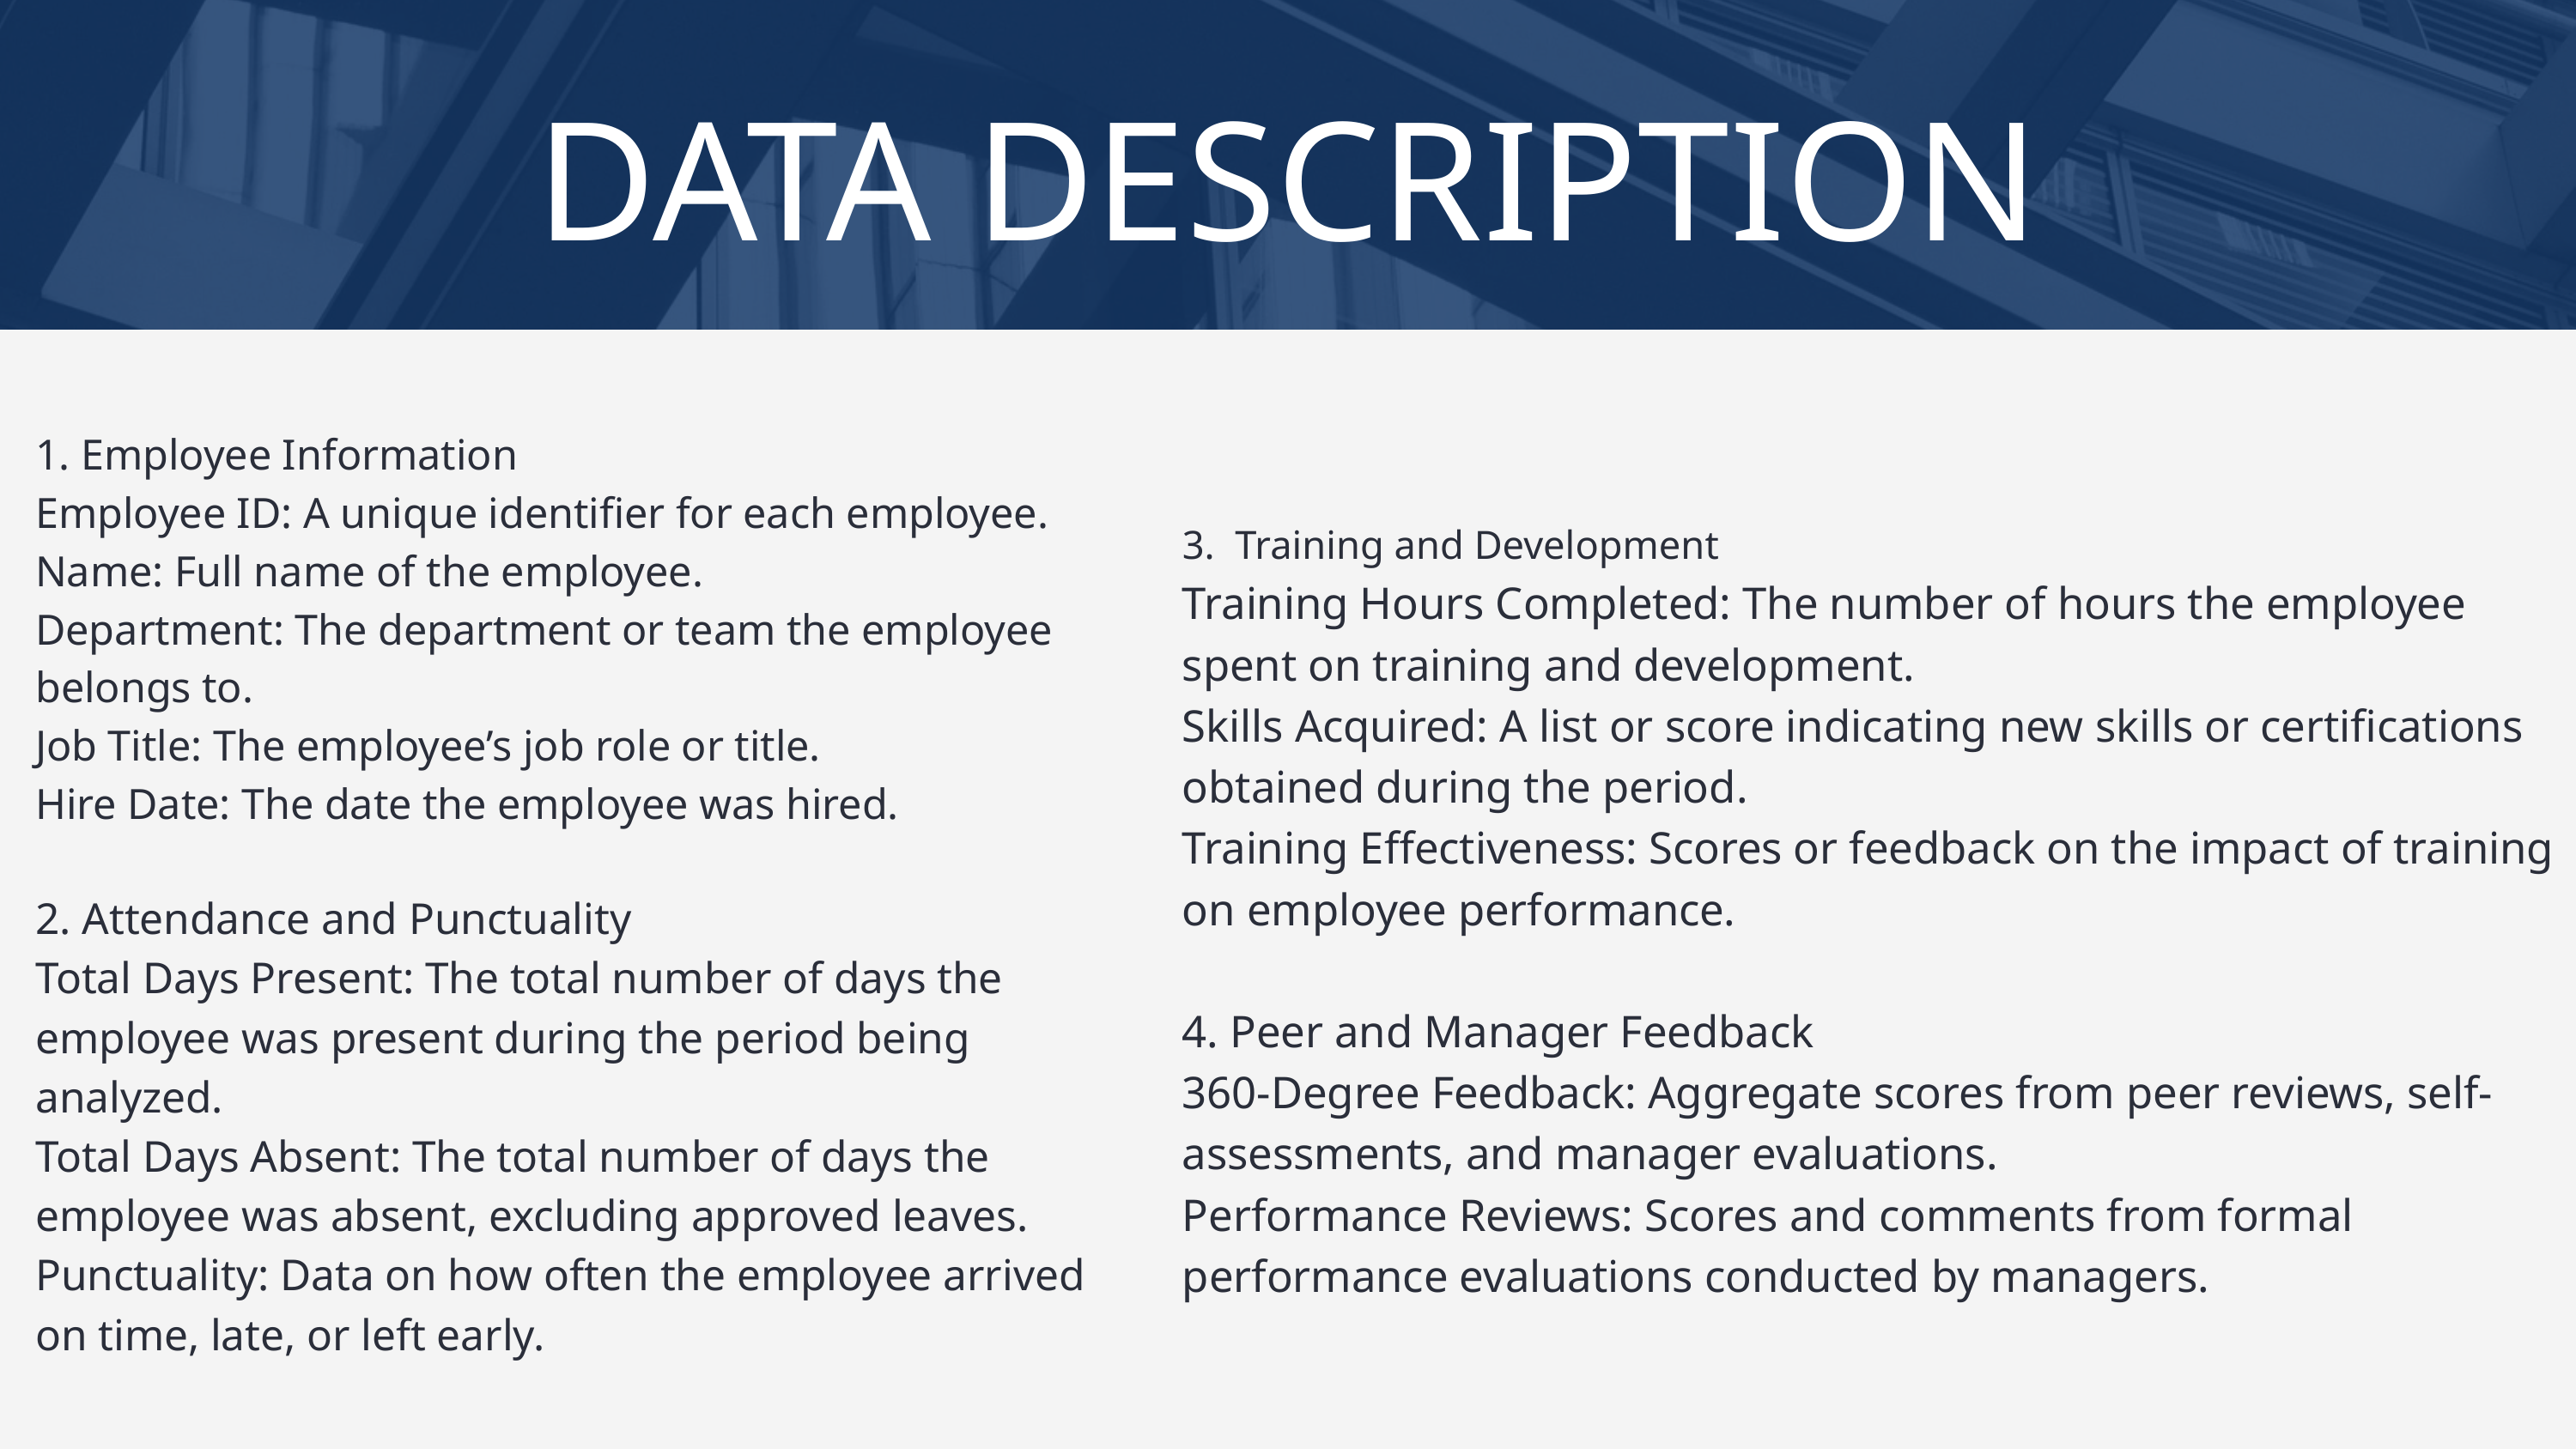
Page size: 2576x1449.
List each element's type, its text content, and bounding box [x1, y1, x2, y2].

text_box 3. Training and Development Training Hours Completed: The number of hours the employee spent on training and development. Skills Acquired: A list or score indicating new skills or certifications obtained during the period. Training Effectiveness: Scores or feedback on the impact of training on employee performance. 4. Peer and Manager Feedback 360-Degree Feedback: Aggregate scores from peer reviews, self-assessments, and manager evaluations. Performance Reviews: Scores and comments from formal performance evaluations conducted by managers. [1182, 512, 2576, 1301]
text_box 2. Attendance and Punctuality Total Days Present: The total number of days the employee was present during the period being analyzed. Total Days Absent: The total number of days the employee was absent, excluding approved leaves. Punctuality: Data on how often the employee arrived on time, late, or left early. [35, 883, 1097, 1359]
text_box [0, 0, 2576, 330]
text_box 1. Employee Information Employee ID: A unique identifier for each employee. Name: Full name of the employee. Department: The department or team the employee belongs to. Job Title: The employee’s job role or title. Hire Date: The date the employee was hired. [35, 419, 1119, 828]
